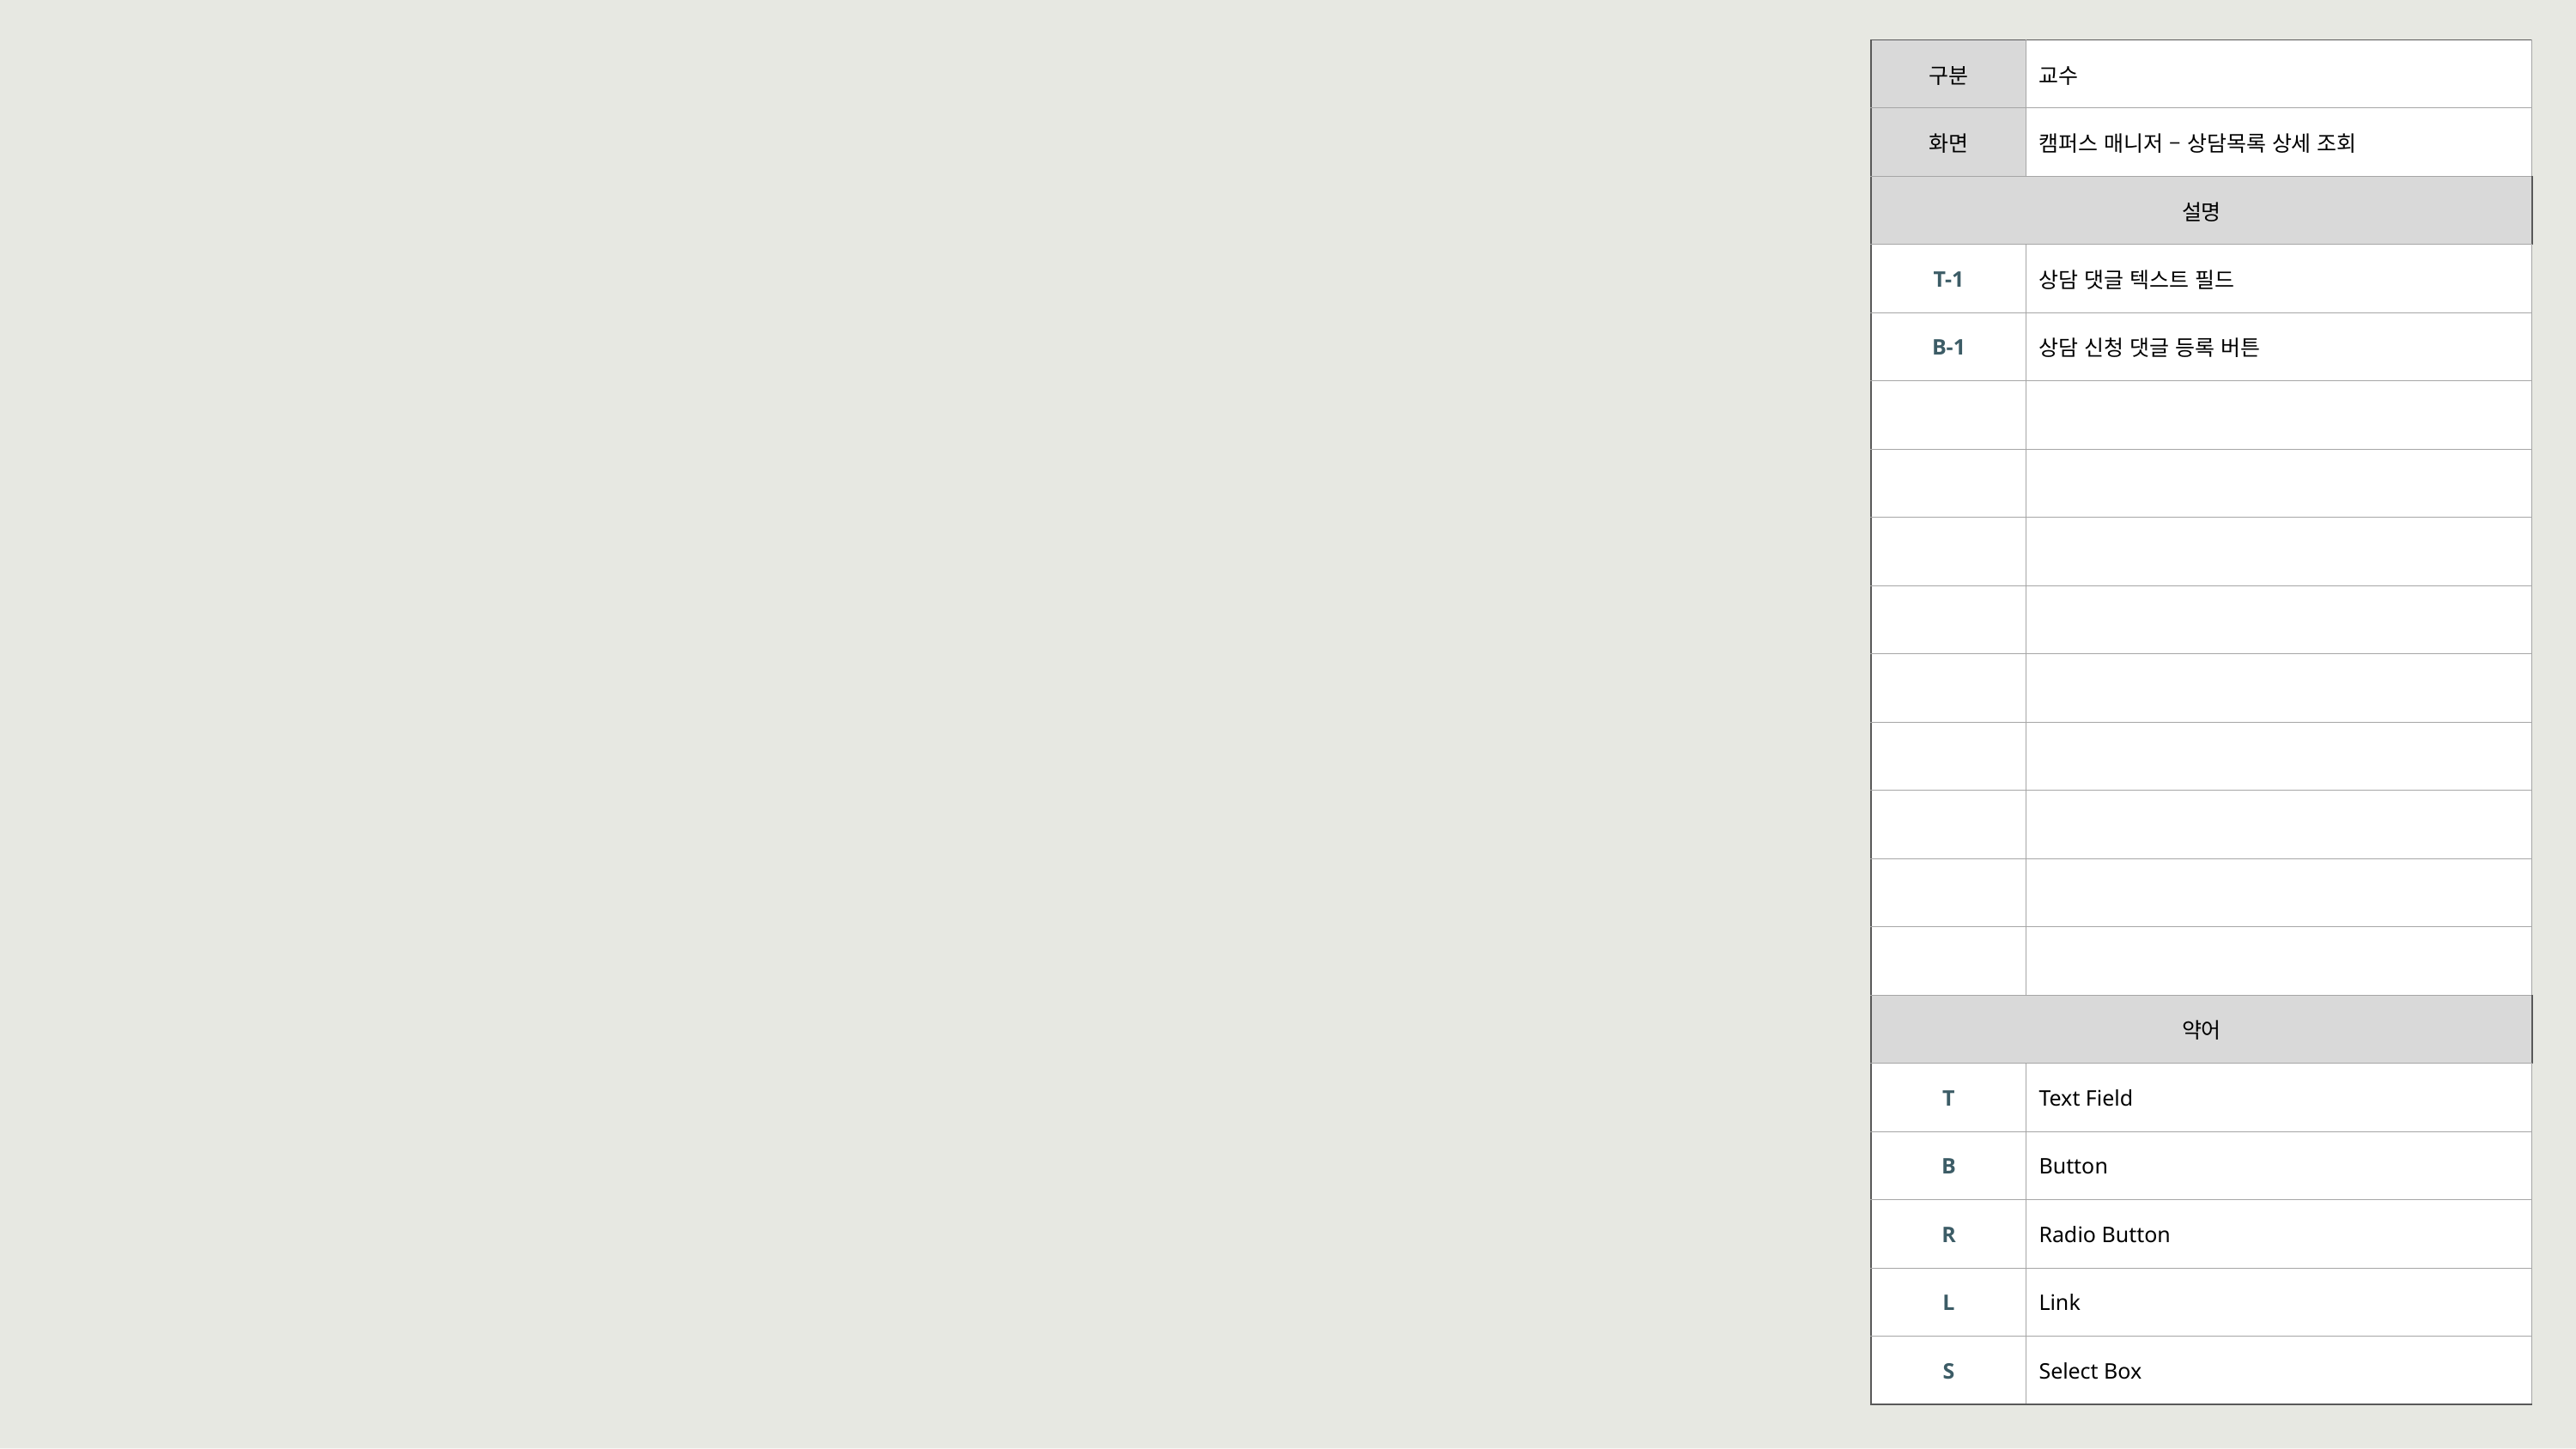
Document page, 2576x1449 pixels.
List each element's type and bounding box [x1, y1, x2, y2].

table_cell [2026, 723, 2531, 790]
table_cell [1872, 381, 2026, 449]
text_box [0, 0, 2576, 1449]
table_cell [2026, 1132, 2531, 1199]
table_cell [1872, 1200, 2026, 1268]
table_cell [1872, 518, 2026, 585]
table_cell [1872, 859, 2026, 926]
table_cell [1872, 313, 2026, 380]
table_header [2026, 40, 2531, 107]
table_cell [2026, 381, 2531, 449]
table_cell [2026, 450, 2531, 517]
table_cell [2026, 1064, 2531, 1131]
table_cell [1872, 1269, 2026, 1336]
table_cell [2026, 791, 2531, 858]
table_cell [1872, 996, 2531, 1063]
table_cell [2026, 927, 2531, 995]
table_cell [2026, 313, 2531, 380]
table_cell [1872, 1132, 2026, 1199]
table_cell [1872, 1064, 2026, 1131]
table_cell [2026, 859, 2531, 926]
table_header [1872, 40, 2026, 107]
table_cell [1872, 108, 2026, 176]
table_cell [1872, 245, 2026, 312]
table_cell [1872, 927, 2026, 995]
table_cell [2026, 1269, 2531, 1336]
table_cell [1872, 791, 2026, 858]
table_cell [1872, 1337, 2026, 1404]
table_cell [1872, 450, 2026, 517]
table_cell [2026, 654, 2531, 722]
table_cell [2026, 108, 2531, 176]
table_cell [2026, 518, 2531, 585]
table_cell [2026, 586, 2531, 653]
table_cell [2026, 1337, 2531, 1404]
table_cell [2026, 1200, 2531, 1268]
table_cell [2026, 245, 2531, 312]
table_cell [1872, 177, 2531, 244]
table_cell [1872, 654, 2026, 722]
table_cell [1872, 586, 2026, 653]
table_cell [1872, 723, 2026, 790]
